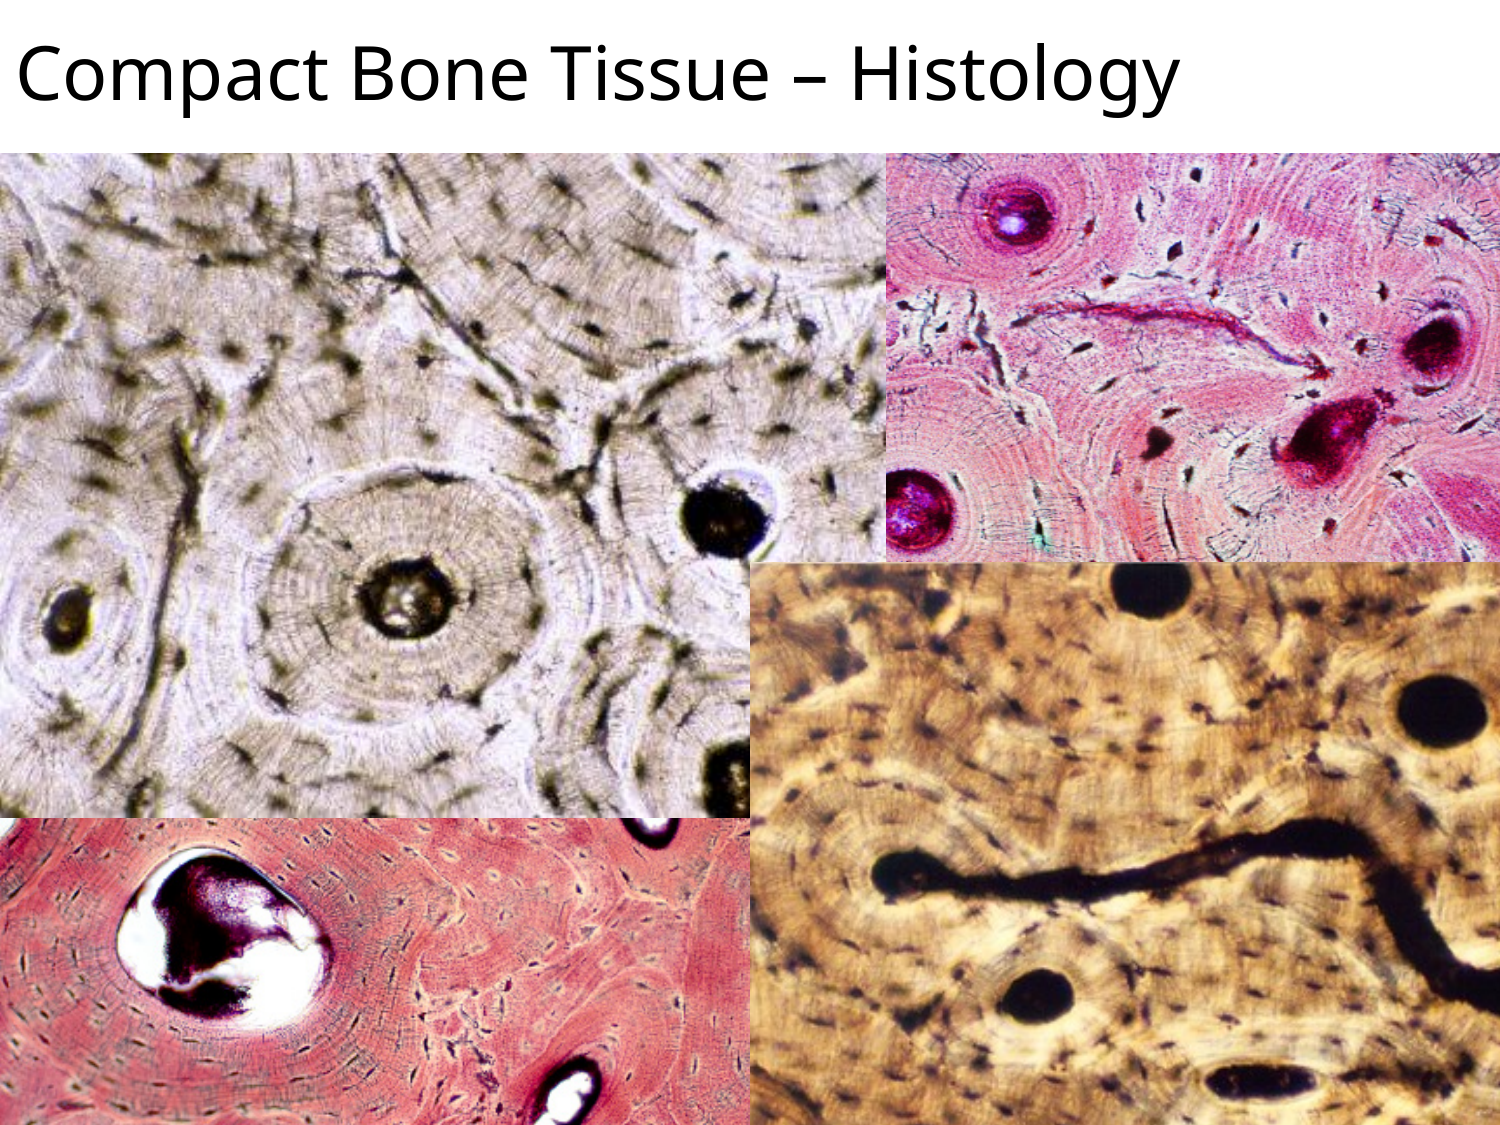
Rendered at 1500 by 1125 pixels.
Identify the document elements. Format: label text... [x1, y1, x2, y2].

title Compact Bone Tissue – Histology [0, 0, 1500, 153]
picture [0, 153, 1500, 1125]
